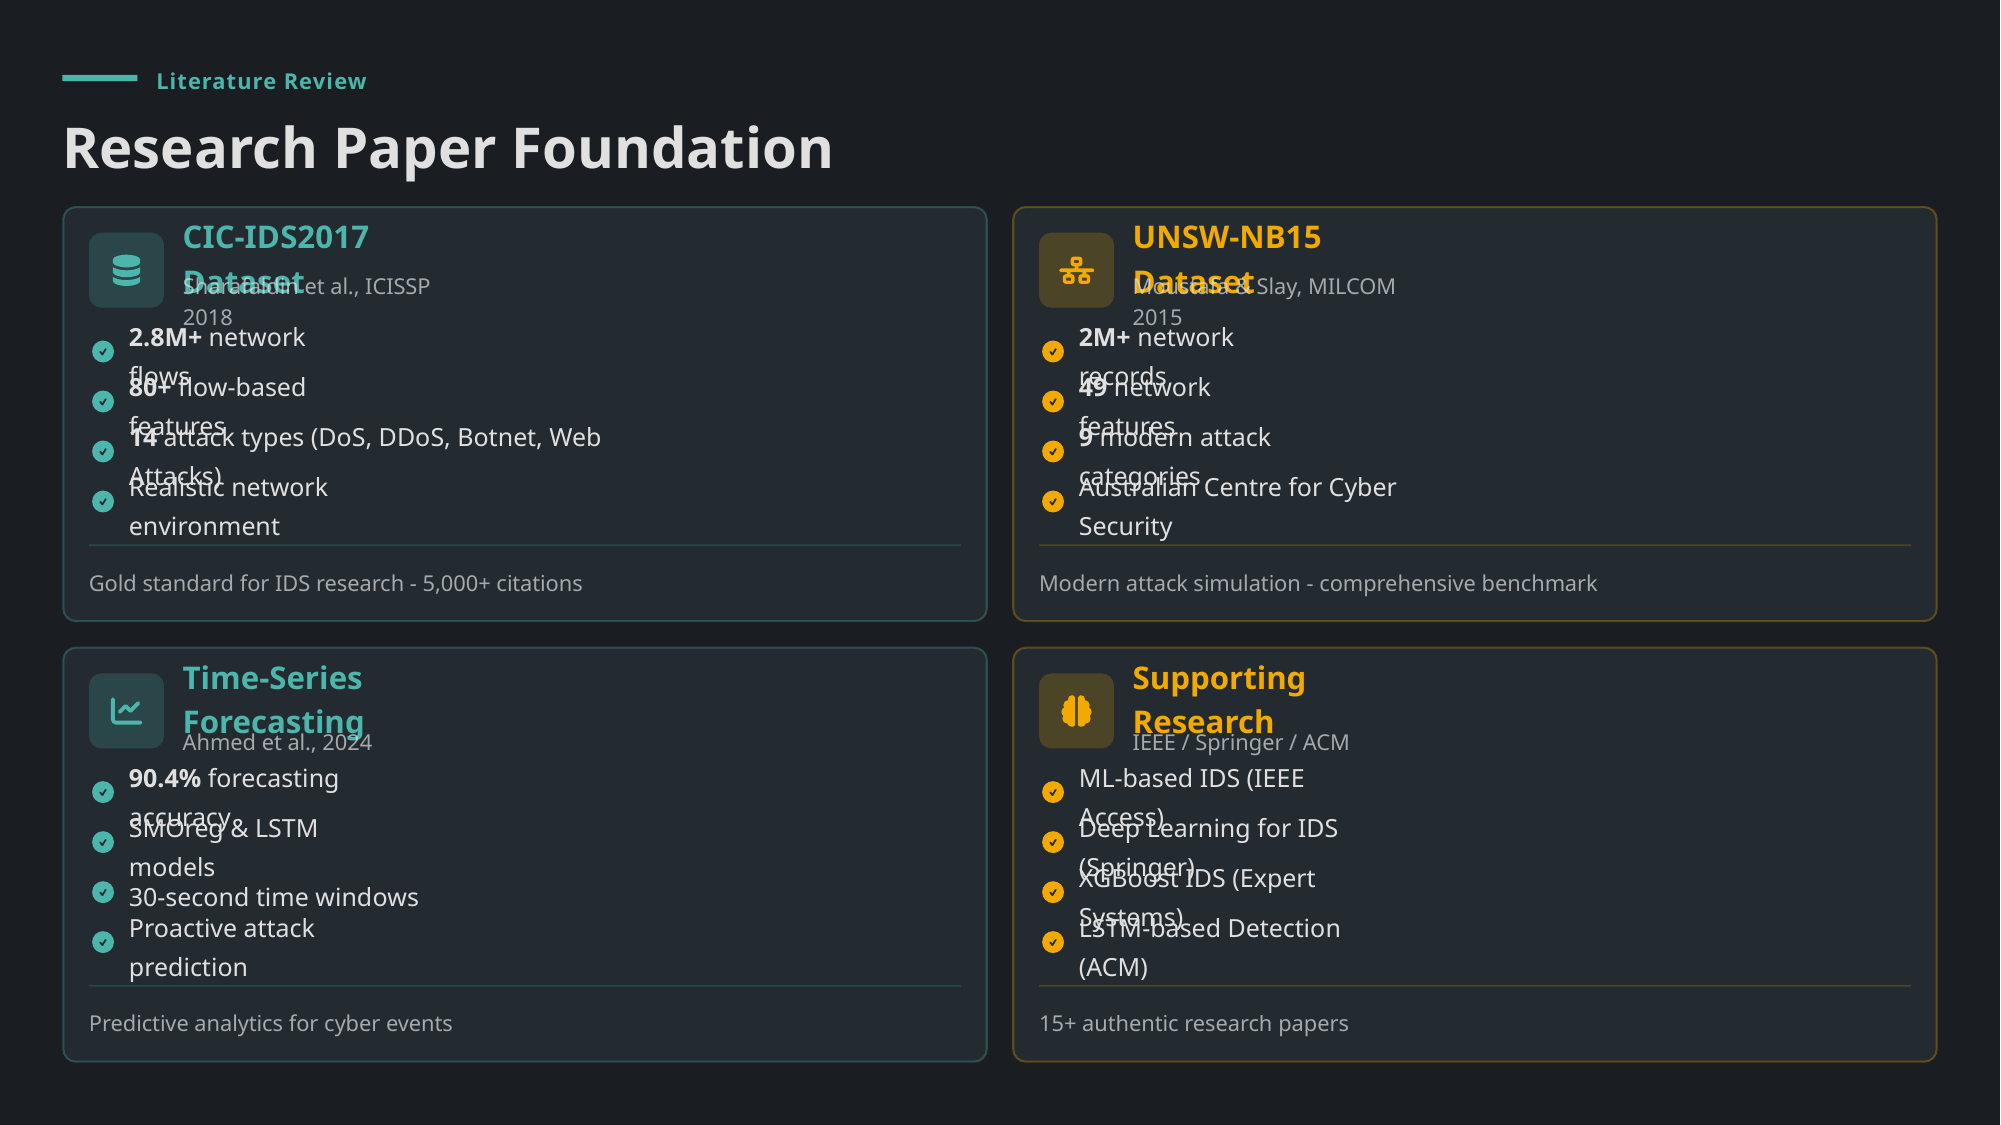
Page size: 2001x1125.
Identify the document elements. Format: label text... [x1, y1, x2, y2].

text_box [112, 267, 141, 278]
text_box [1077, 695, 1092, 727]
text_box Research Paper Foundation [62, 118, 1966, 182]
text_box [1042, 390, 1064, 413]
text_box [1042, 881, 1064, 904]
text_box [88, 673, 164, 749]
text_box [92, 831, 114, 854]
text_box Australian Centre for Cyber Security [1078, 482, 1479, 521]
text_box [1061, 695, 1076, 727]
text_box [63, 647, 987, 1062]
text_box [92, 931, 114, 954]
text_box Supporting Research [1132, 673, 1438, 718]
text_box Deep Learning for IDS (Springer) [1078, 823, 1442, 861]
text_box [1042, 931, 1064, 954]
text_box [1042, 440, 1064, 463]
text_box Predictive analytics for cyber events [89, 1004, 972, 1036]
text_box 9 modern attack categories [1078, 432, 1386, 471]
text_box [1013, 207, 1937, 622]
text_box 14 attack types (DoS, DDoS, Botnet, Web Attacks) [128, 432, 676, 471]
text_box Modern attack simulation - comprehensive benchmark [1039, 564, 1922, 596]
text_box [62, 74, 138, 82]
text_box [1042, 831, 1064, 854]
text_box [1039, 232, 1115, 308]
text_box [92, 781, 114, 804]
text_box IEEE / Springer / ACM [1132, 723, 1433, 755]
text_box 2M+ network records [1078, 332, 1323, 371]
text_box [92, 440, 114, 463]
text_box 80+ flow-based features [128, 382, 409, 421]
text_box [1042, 340, 1064, 363]
text_box UNSW-NB15 Dataset [1132, 232, 1446, 277]
text_box 49 network features [1078, 382, 1307, 421]
text_box Moustafa & Slay, MILCOM 2015 [1132, 282, 1441, 314]
text_box [112, 276, 141, 286]
text_box [92, 340, 114, 363]
text_box [1039, 673, 1115, 749]
text_box 2.8M+ network flows [128, 332, 368, 371]
text_box [92, 390, 114, 413]
text_box ML-based IDS (IEEE Access) [1078, 773, 1397, 811]
text_box [1042, 781, 1064, 804]
text_box 90.4% forecasting accuracy [128, 773, 440, 811]
text_box [88, 232, 164, 308]
text_box Ahmed et al., 2024 [182, 723, 532, 755]
text_box XGBoost IDS (Expert Systems) [1078, 873, 1418, 911]
text_box CIC-IDS2017 Dataset [182, 232, 491, 277]
text_box SMOreg & LSTM models [128, 823, 406, 861]
text_box [92, 881, 114, 904]
text_box [92, 490, 114, 513]
text_box [110, 697, 143, 725]
text_box [112, 254, 141, 268]
text_box Sharafaldin et al., ICISSP 2018 [182, 282, 486, 314]
text_box [1013, 647, 1937, 1062]
text_box 30-second time windows [128, 873, 422, 911]
text_box [63, 207, 987, 622]
text_box LSTM-based Detection (ACM) [1078, 923, 1415, 961]
text_box 15+ authentic research papers [1039, 1004, 1922, 1036]
text_box Proactive attack prediction [128, 923, 429, 961]
text_box Gold standard for IDS research - 5,000+ citations [89, 564, 972, 596]
text_box [1058, 256, 1095, 284]
text_box Realistic network environment [128, 482, 470, 521]
text_box Time-Series Forecasting [182, 673, 536, 718]
text_box [1042, 490, 1064, 513]
text_box Literature Review [156, 62, 389, 94]
